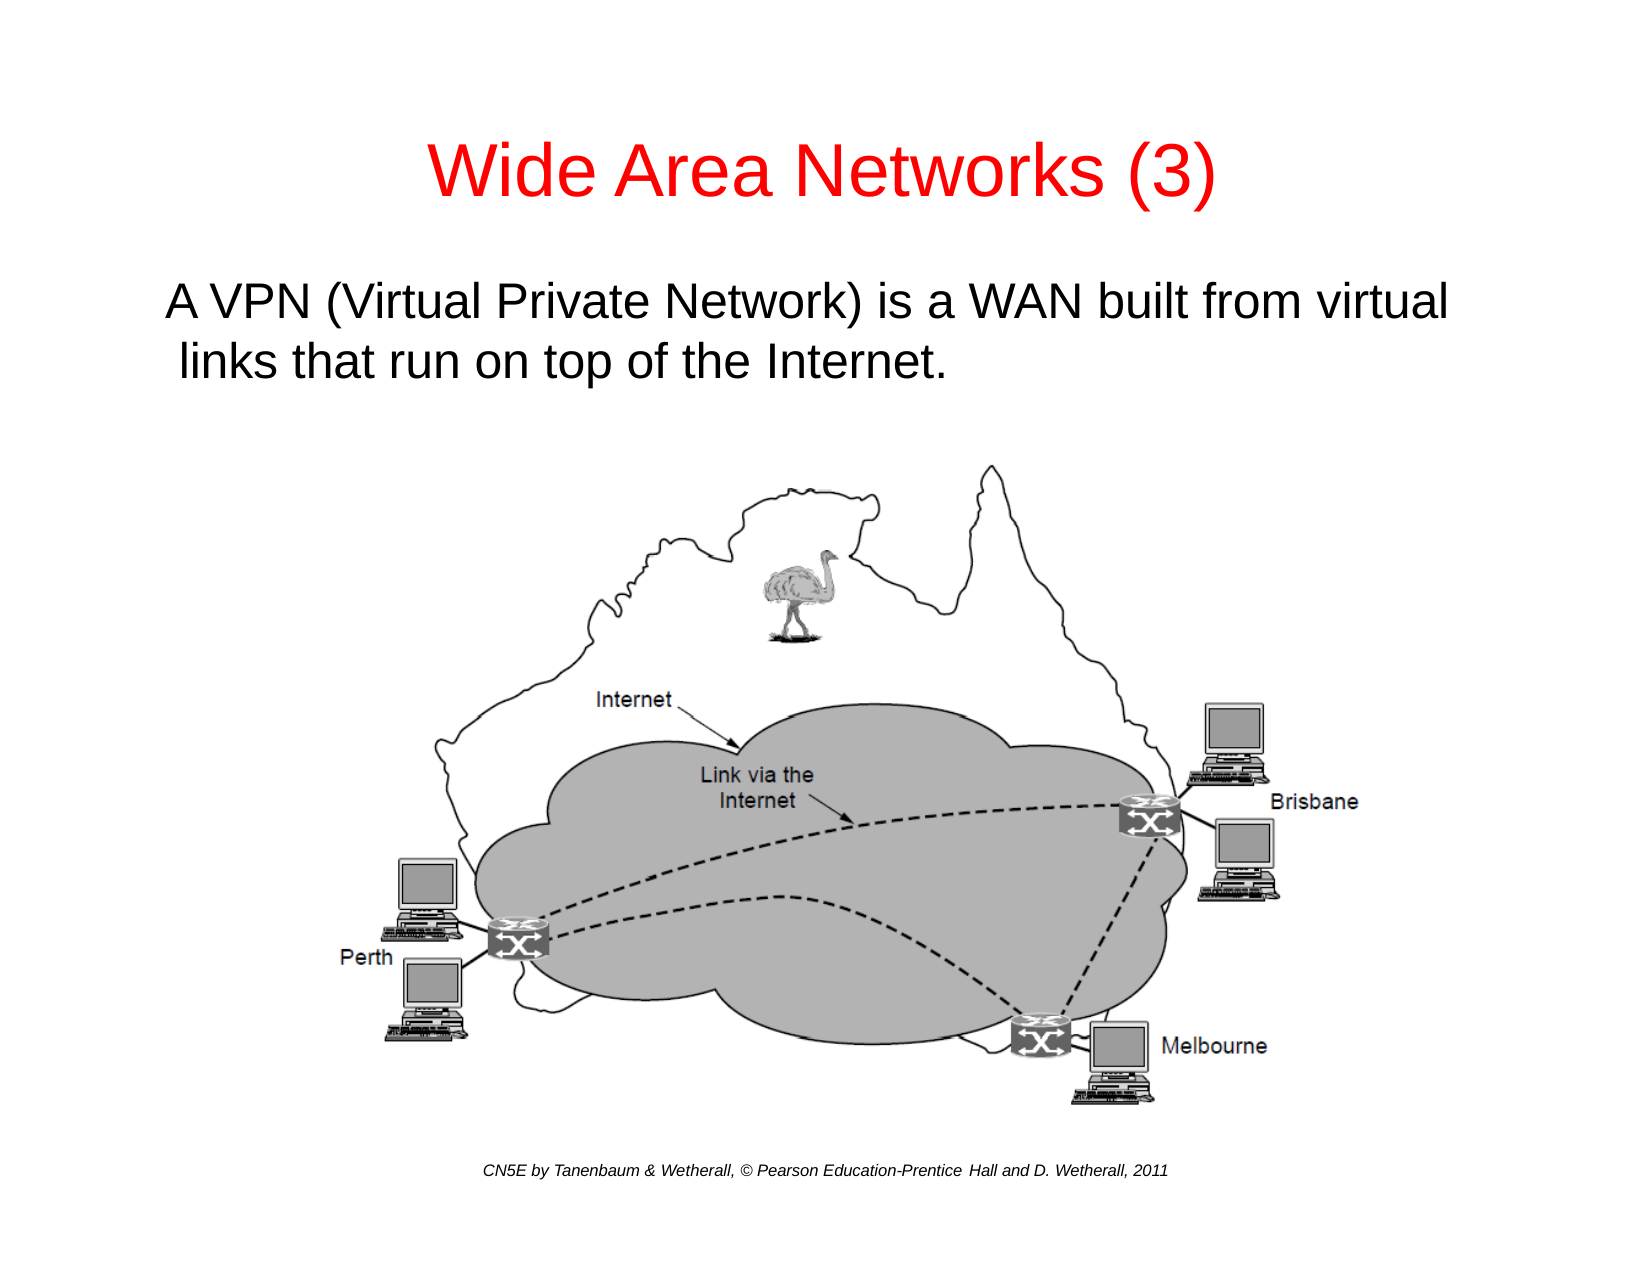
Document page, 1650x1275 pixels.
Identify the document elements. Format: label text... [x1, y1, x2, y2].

picture [331, 459, 1383, 1123]
footer CN5E by Tanenbaum & Wetherall, © Pearson Education-Prentice Hall and D. Wetherall, 2011 [480, 1159, 1182, 1275]
title Wide Area Networks (3) [424, 119, 1225, 266]
text_box A VPN (Virtual Private Network) is a WAN built from virtual links that run on top of the Internet. [162, 266, 1462, 389]
